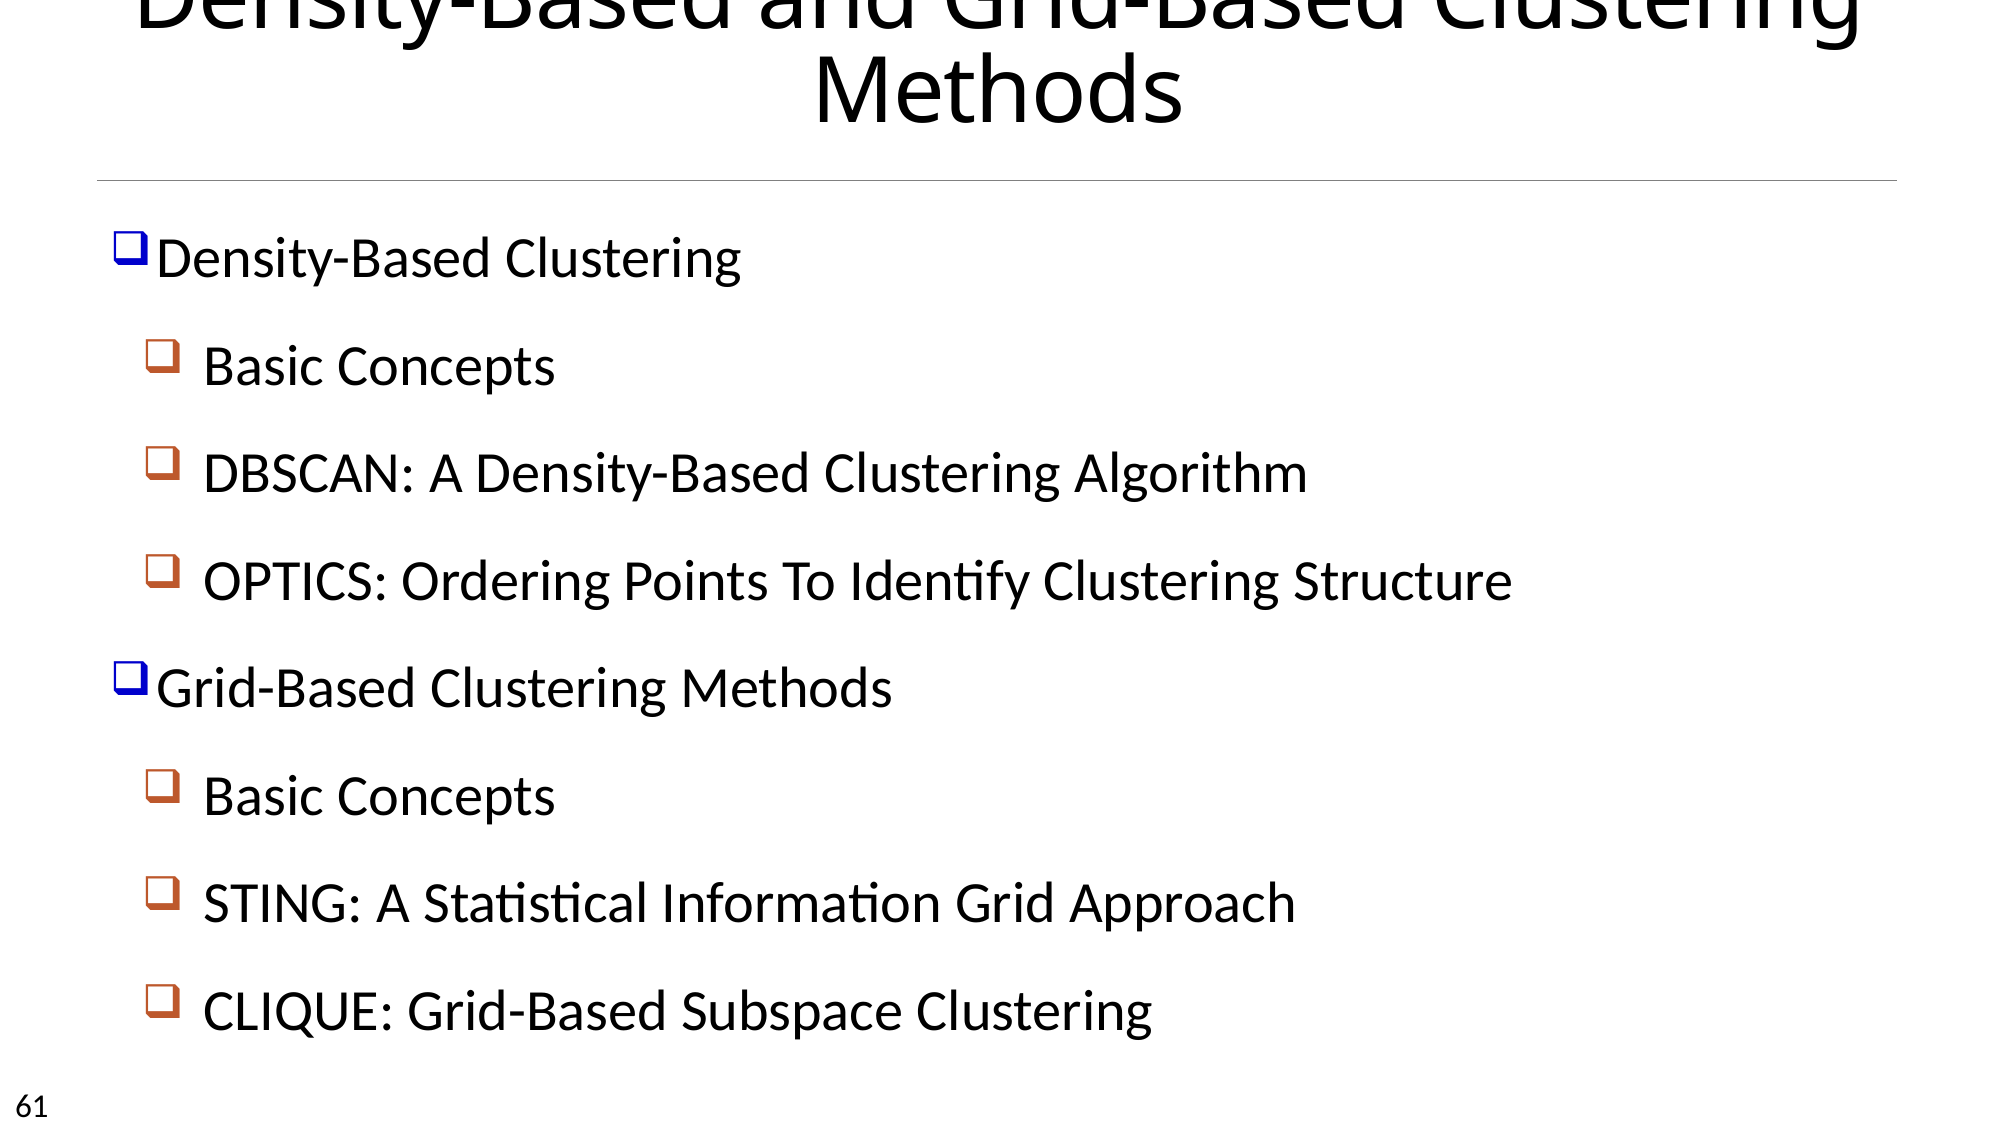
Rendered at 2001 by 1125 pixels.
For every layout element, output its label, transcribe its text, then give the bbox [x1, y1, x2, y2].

title Density-Based and Grid-Based Clustering Methods [0, 10, 2000, 149]
text_box Density-Based Clustering Basic Concepts DBSCAN: A Density-Based Clustering Algorithm OPTICS: Ordering Points To Identify Clustering Structure Grid-Based Clustering Methods Basic Concepts STING: A Statistical Information Grid Approach CLIQUE: Grid-Based Subspace Clustering [95, 212, 1925, 1064]
